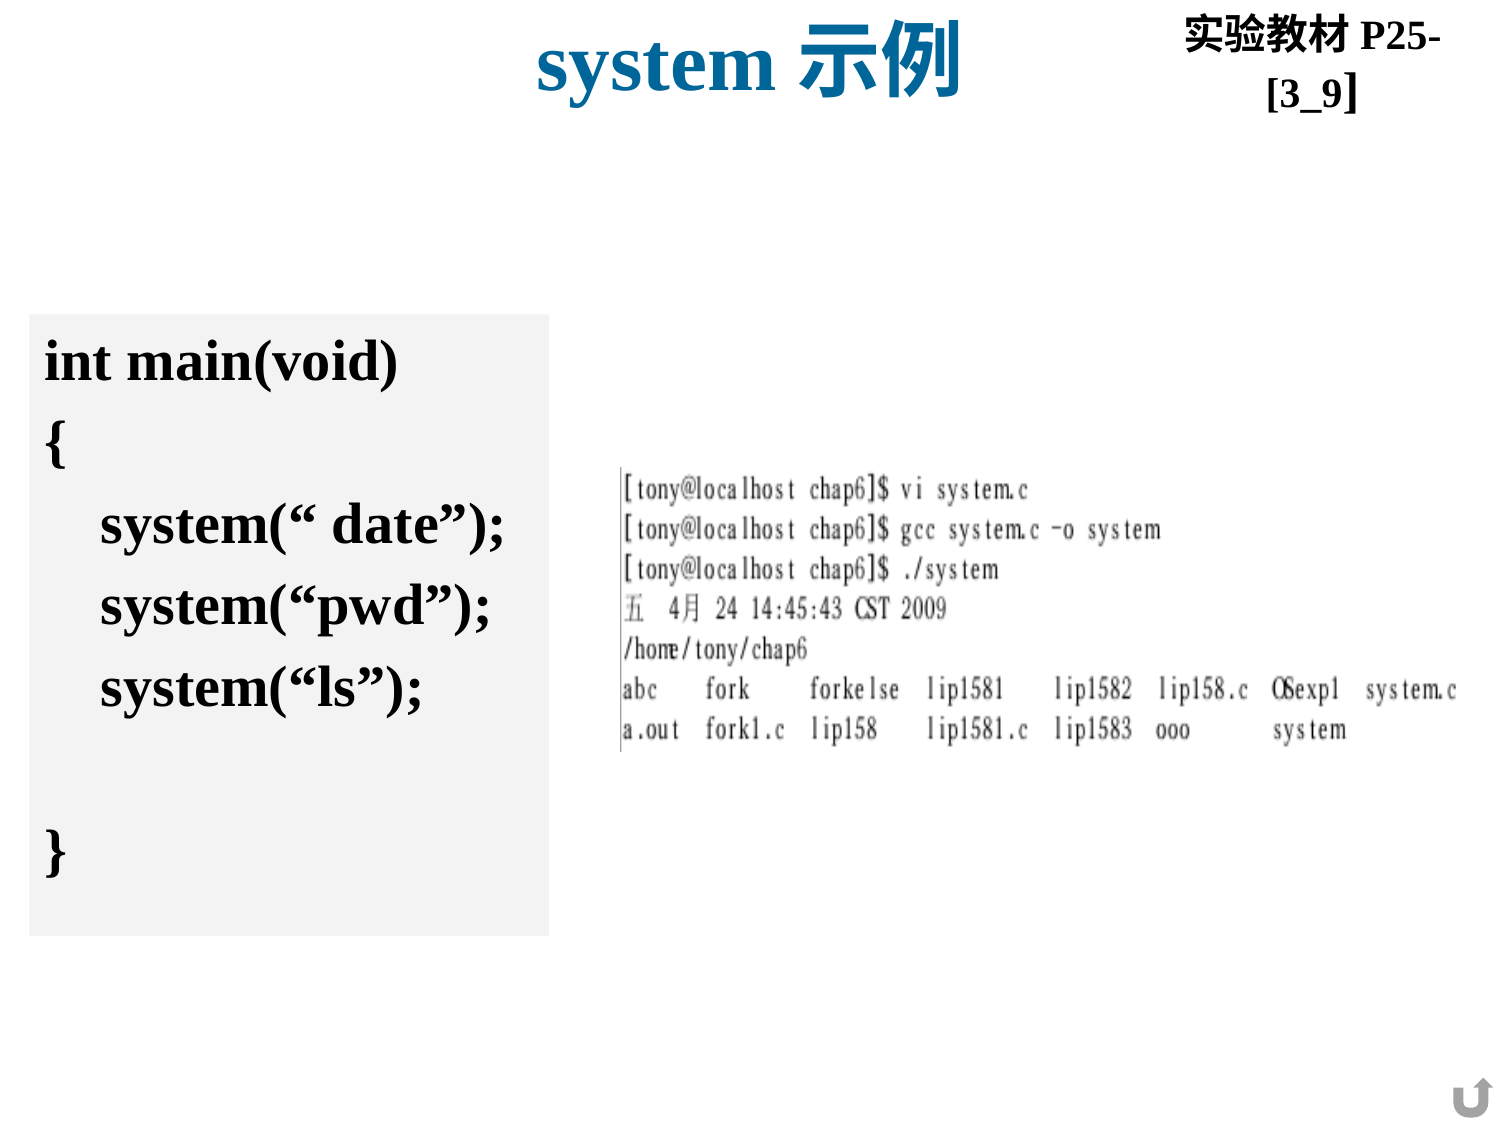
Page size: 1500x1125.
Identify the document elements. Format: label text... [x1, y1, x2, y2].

title system示例 [401, 0, 1099, 115]
text_box [1446, 1070, 1500, 1125]
picture [619, 467, 1462, 752]
text_box int main(void) { system(“ date”); system(“pwd”); system(“ls”); } [29, 314, 550, 936]
text_box 实验教材P25-[3_9] [1125, 0, 1500, 125]
